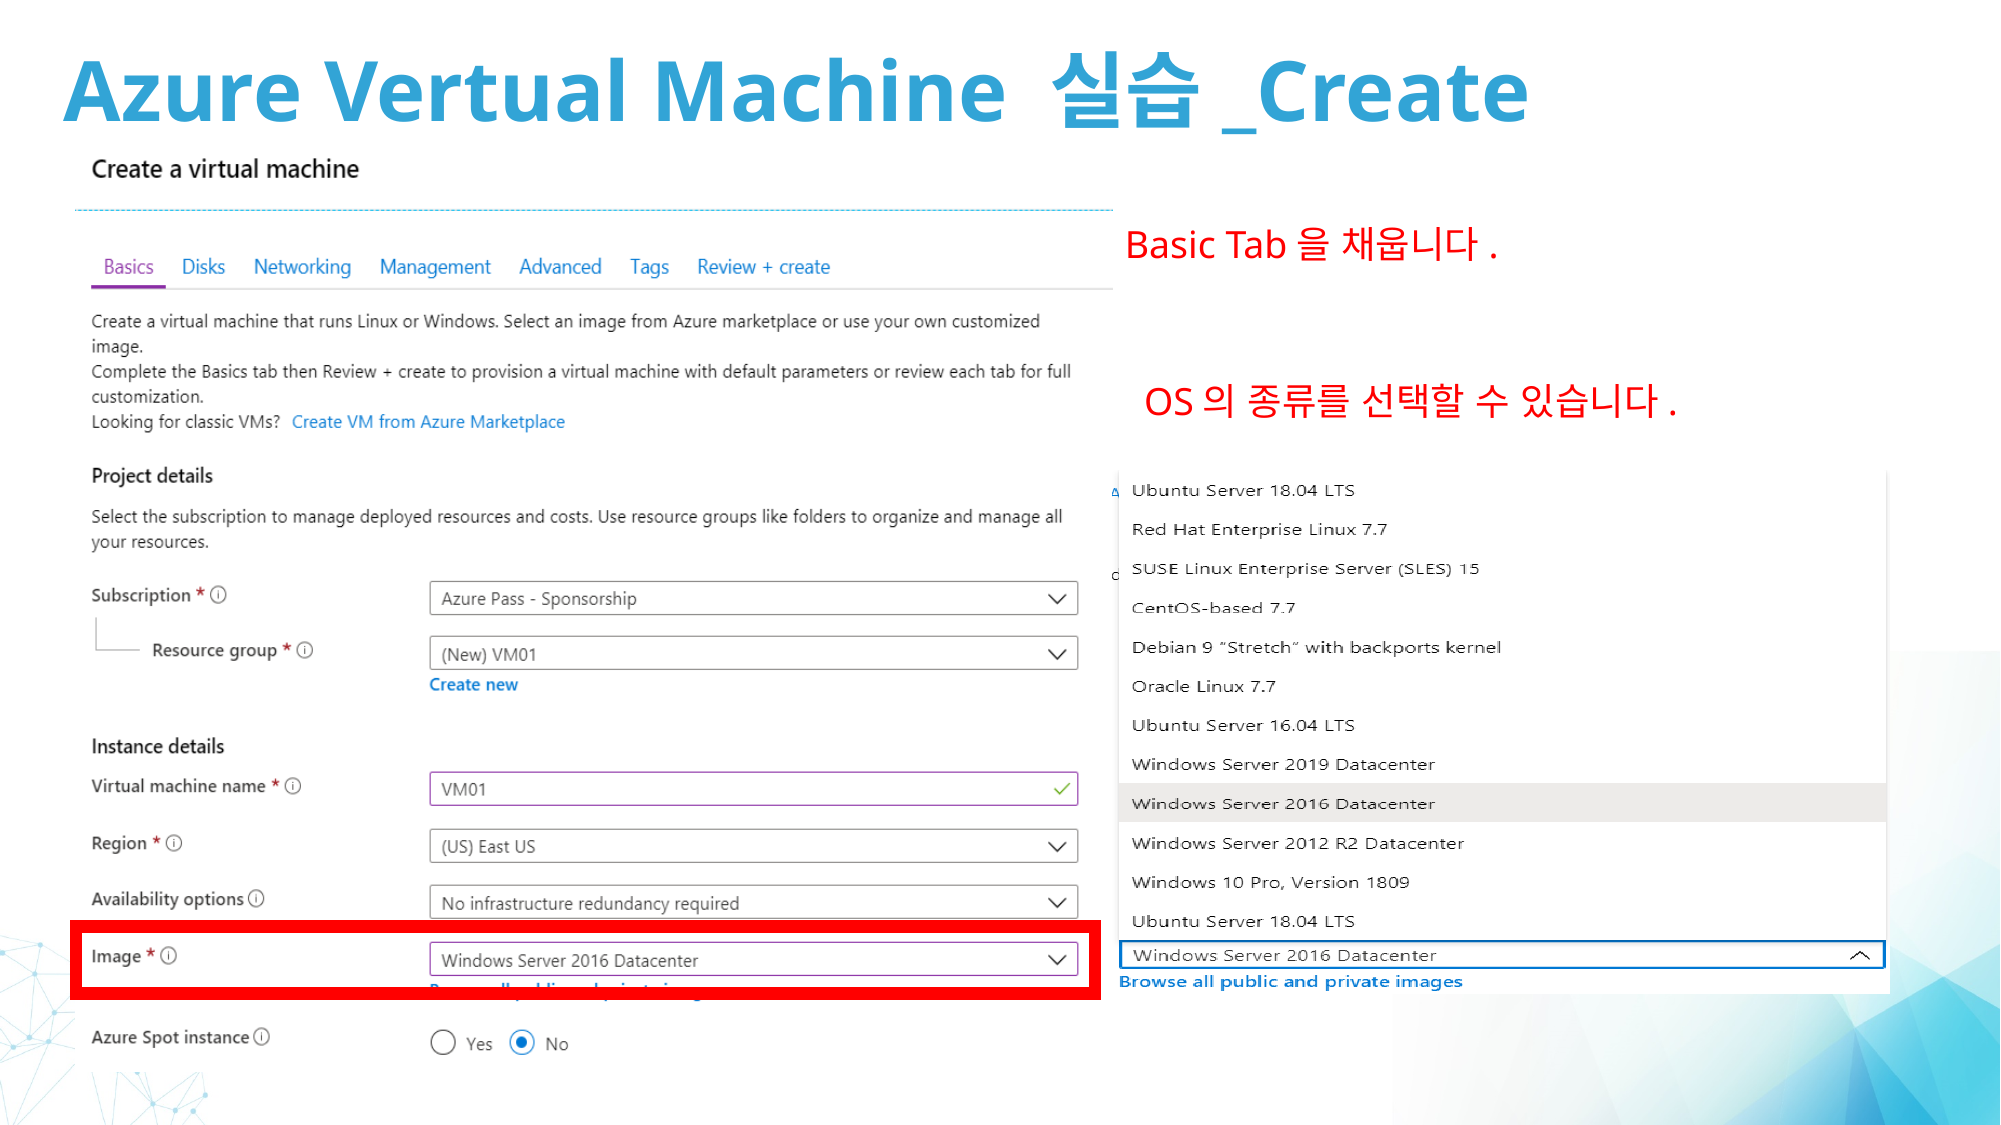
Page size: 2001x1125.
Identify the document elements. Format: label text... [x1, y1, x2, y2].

text_box OS의 종류를 선택할 수 있습니다. [1129, 370, 1693, 431]
text_box Azure Vertual Machine 실습_Create [49, 31, 1546, 146]
text_box Basic Tab을 채웁니다. [1113, 213, 1514, 274]
picture [0, 0, 2000, 1125]
